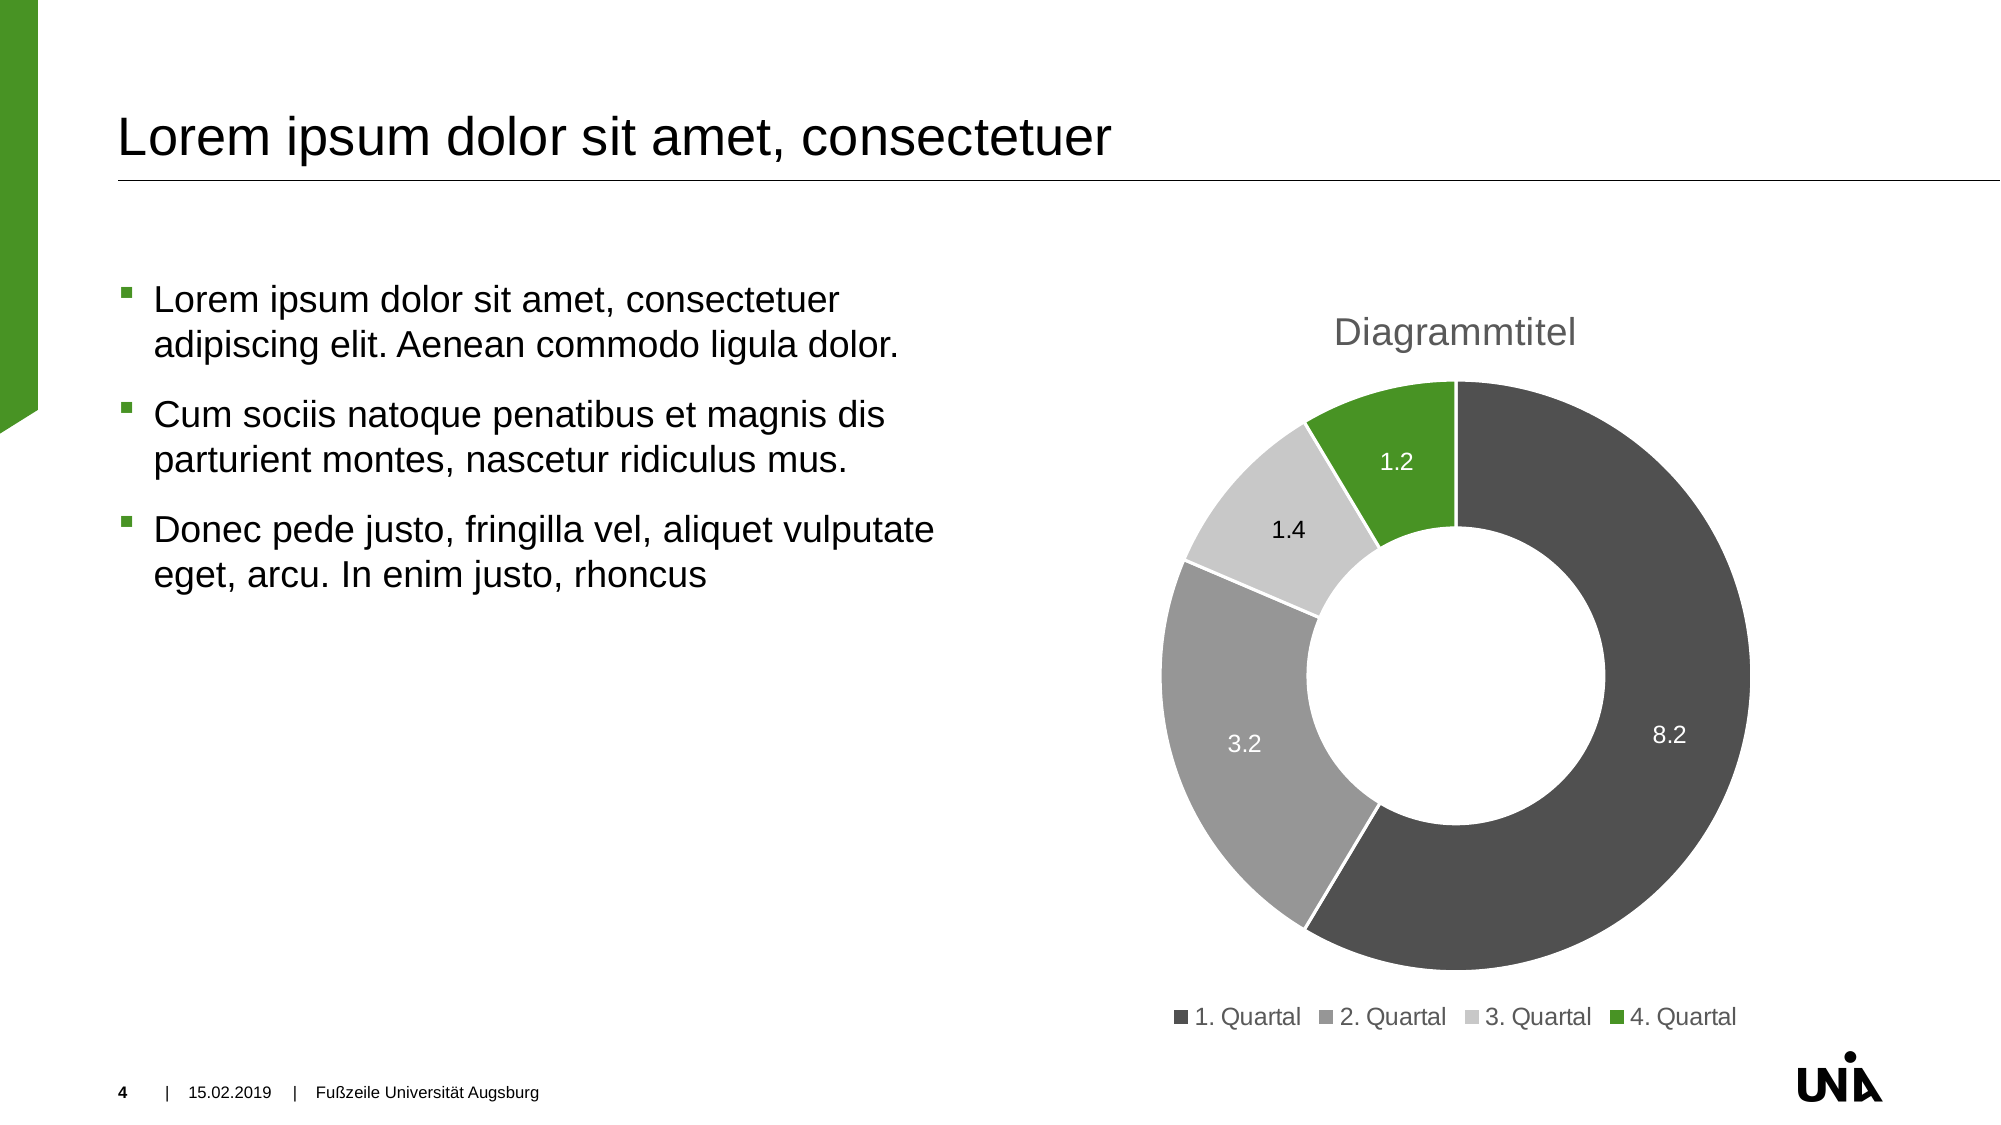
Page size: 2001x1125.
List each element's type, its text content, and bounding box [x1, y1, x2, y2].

list Lorem ipsum dolor sit amet, consectetuer adipiscing elit. Aenean commodo ligula dolor. Cum sociis natoque penatibus et magnis dis parturient montes, nascetur ridiculus mus. Donec pede justo, fringilla vel, aliquet vulputate eget, arcu. In enim justo, rhoncus [118, 274, 971, 1037]
slide_number 4 [118, 1066, 171, 1102]
chart [1029, 274, 1883, 1037]
picture [1798, 1051, 1883, 1102]
footer | Fußzeile Universität Augsburg [292, 1066, 1490, 1102]
title Lorem ipsum dolor sit amet, consectetuer [117, 0, 1882, 168]
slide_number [171, 1066, 292, 1102]
